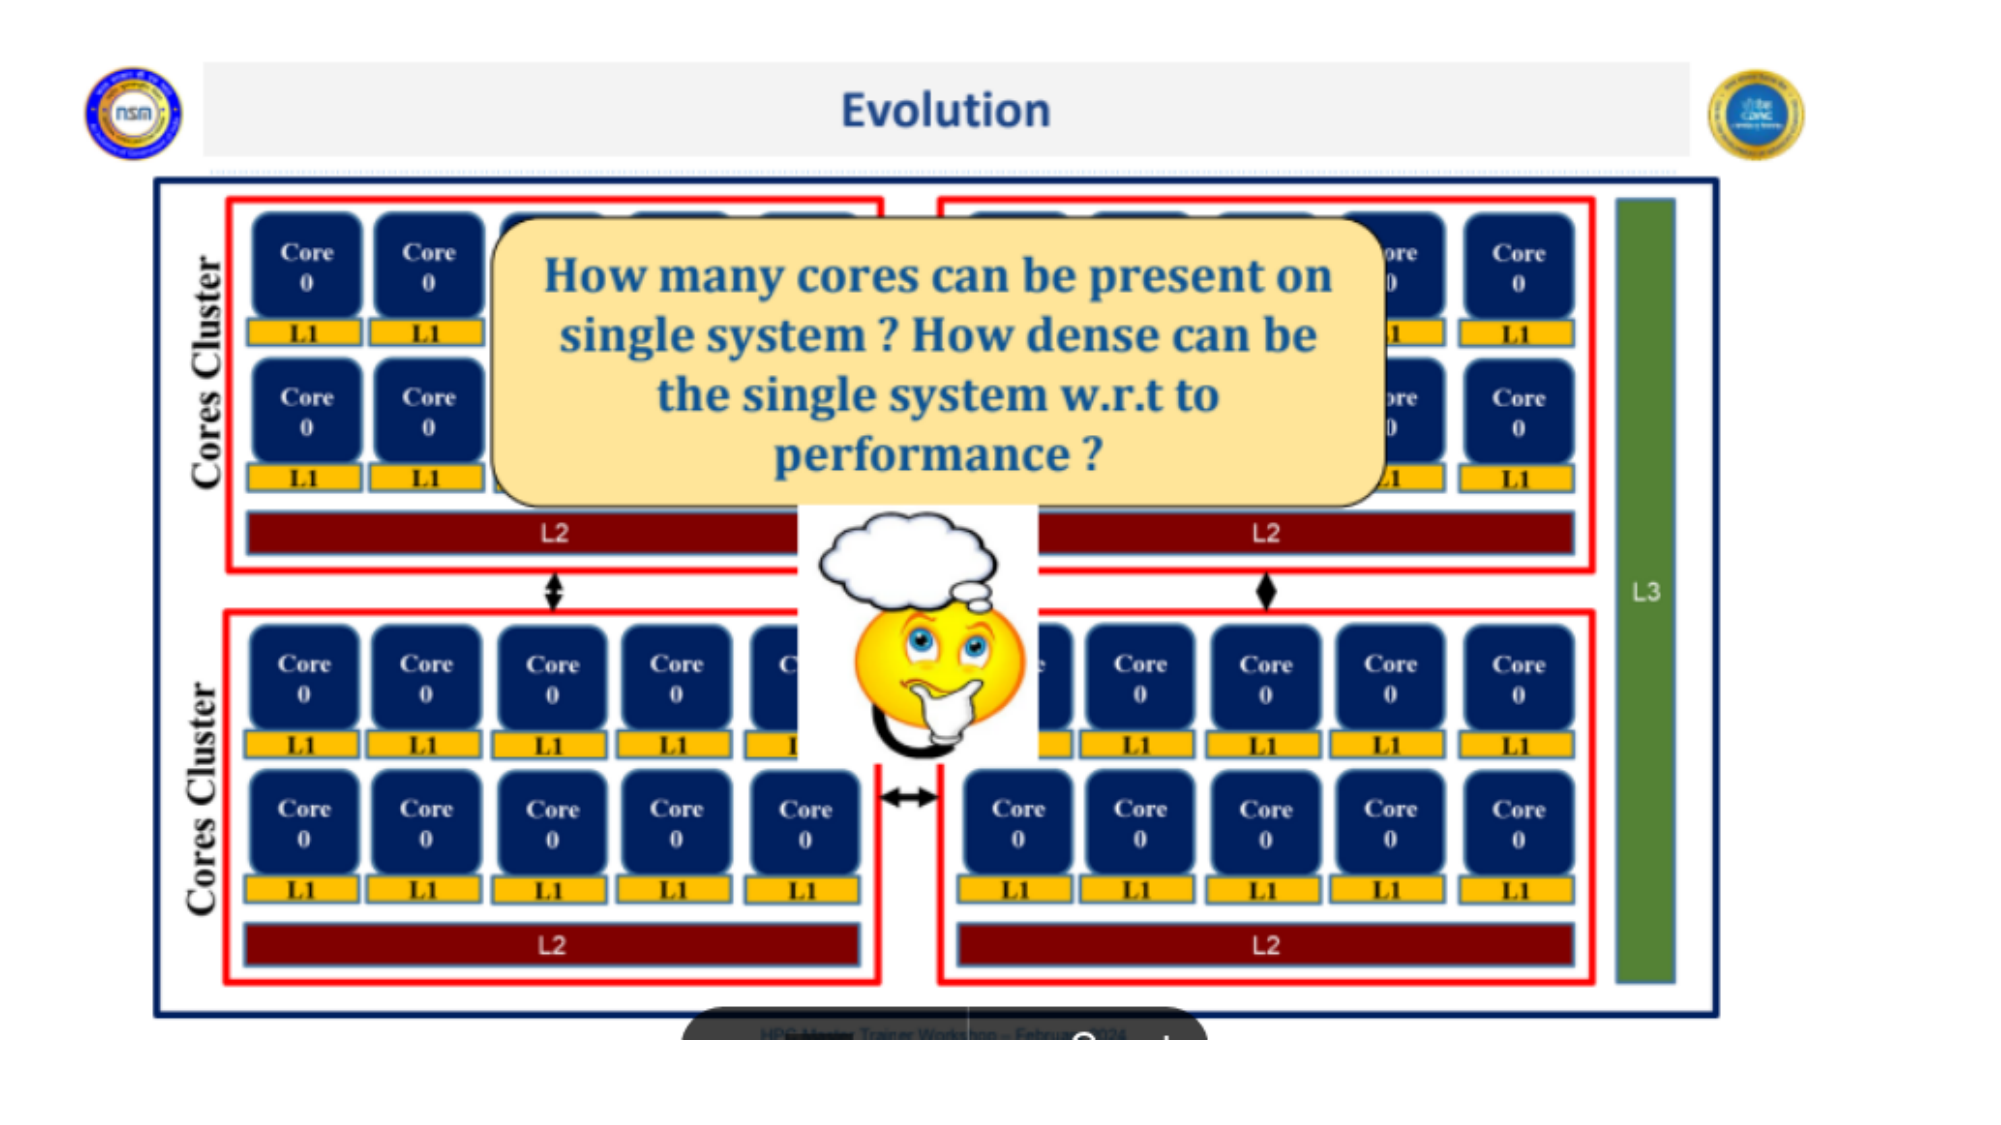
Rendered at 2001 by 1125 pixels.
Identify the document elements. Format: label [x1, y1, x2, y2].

picture [70, 41, 1808, 1040]
